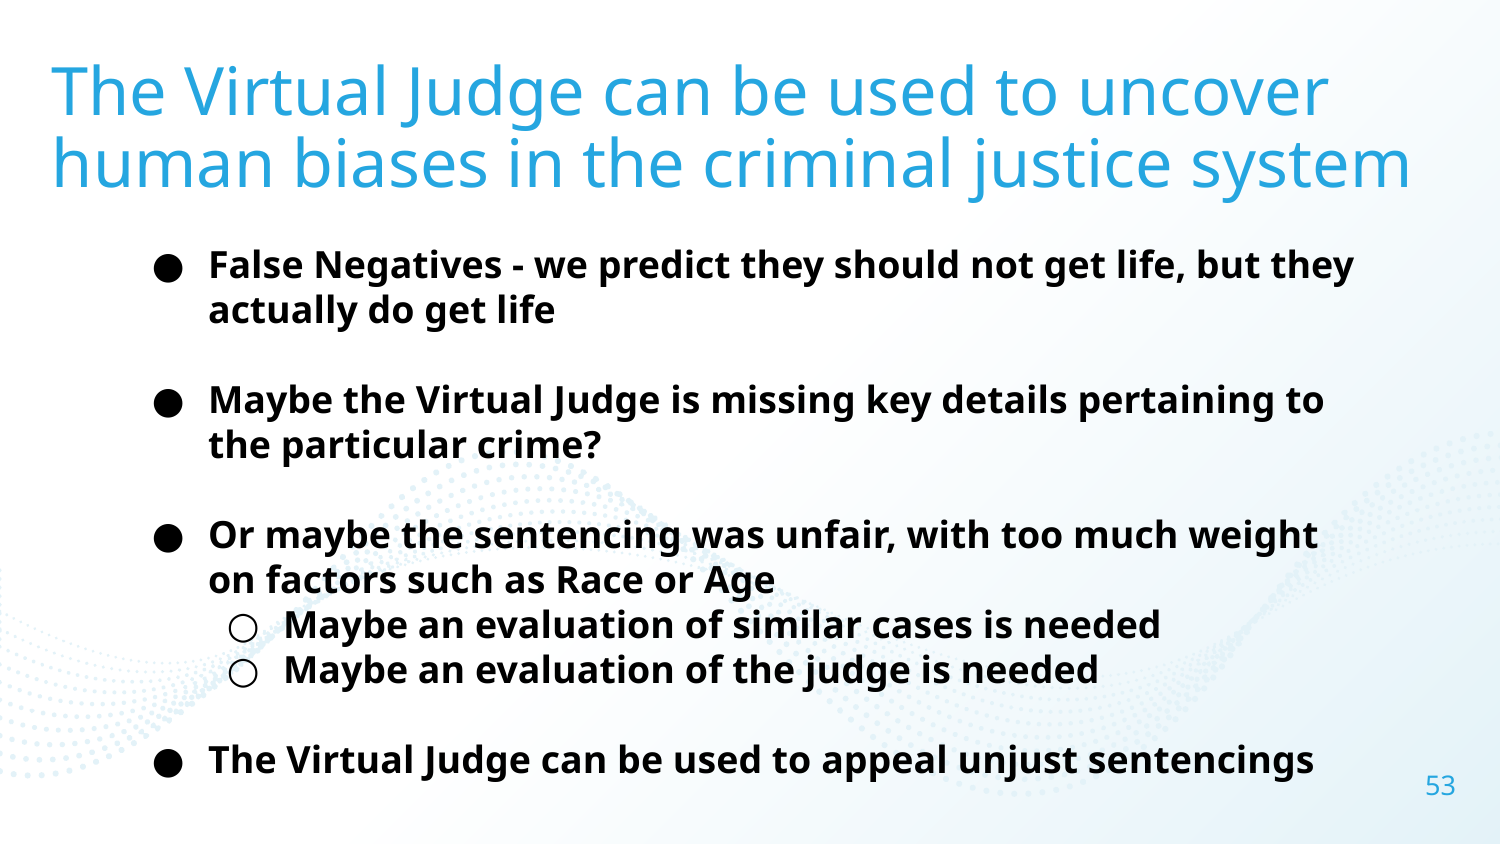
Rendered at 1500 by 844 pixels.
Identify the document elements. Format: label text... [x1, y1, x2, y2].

slide_number ‹#› [1366, 754, 1457, 819]
title The Virtual Judge can be used to uncover human biases in the criminal justice system [51, 137, 1500, 203]
text_box False Negatives - we predict they should not get life, but they actually do get life Maybe the Virtual Judge is missing key details pertaining to the particular crime? Or maybe the sentencing was unfair, with too much weight on factors such as Race or Age Maybe an evaluation of similar cases is needed Maybe an evaluation of the judge is needed The Virtual Judge can be used to appeal unjust sentencings [118, 226, 1382, 797]
